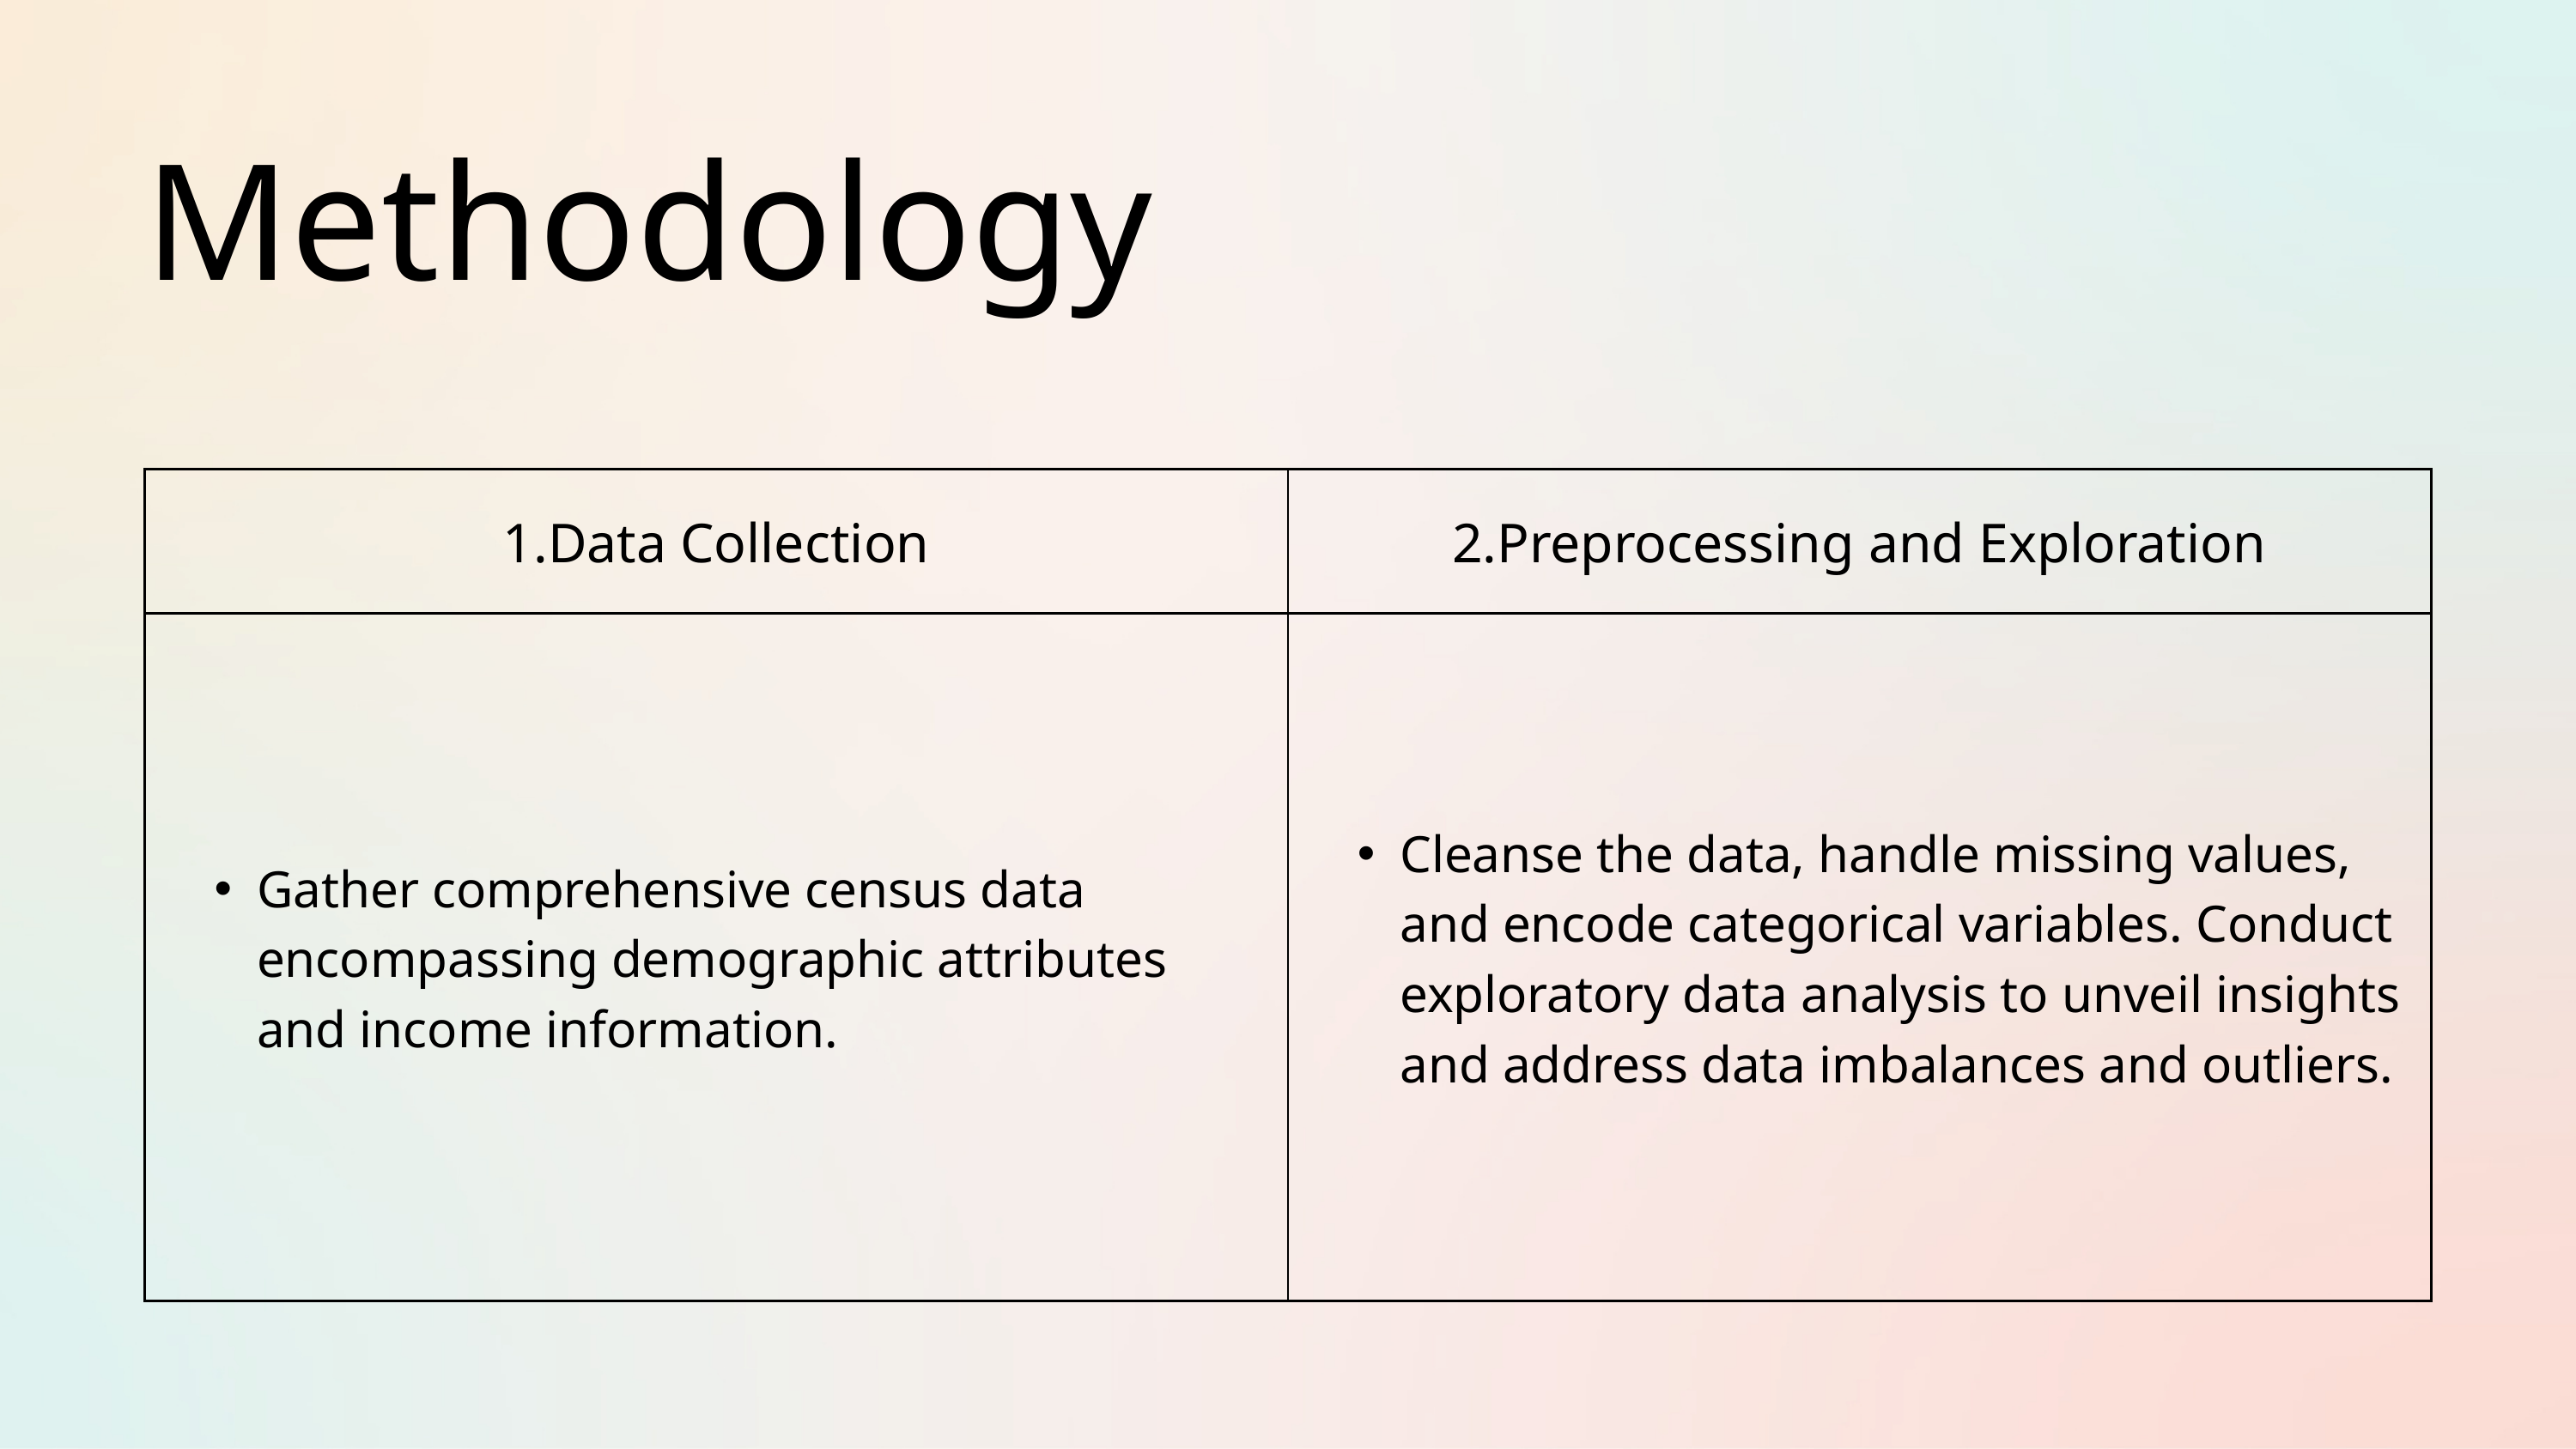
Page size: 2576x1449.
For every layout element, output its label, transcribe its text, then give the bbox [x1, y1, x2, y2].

text_box Methodology [144, 119, 1362, 313]
table_header 1.Data Collection [146, 470, 1287, 612]
table_cell Cleanse the data, handle missing values, and encode categorical variables. Conduct exploratory data analysis to unveil insights and address data imbalances and outliers. [1289, 615, 2430, 1300]
text_box [0, 0, 2576, 1449]
table_cell Gather comprehensive census data encompassing demographic attributes and income information. [146, 615, 1287, 1300]
table_header 2.Preprocessing and Exploration [1289, 470, 2430, 612]
